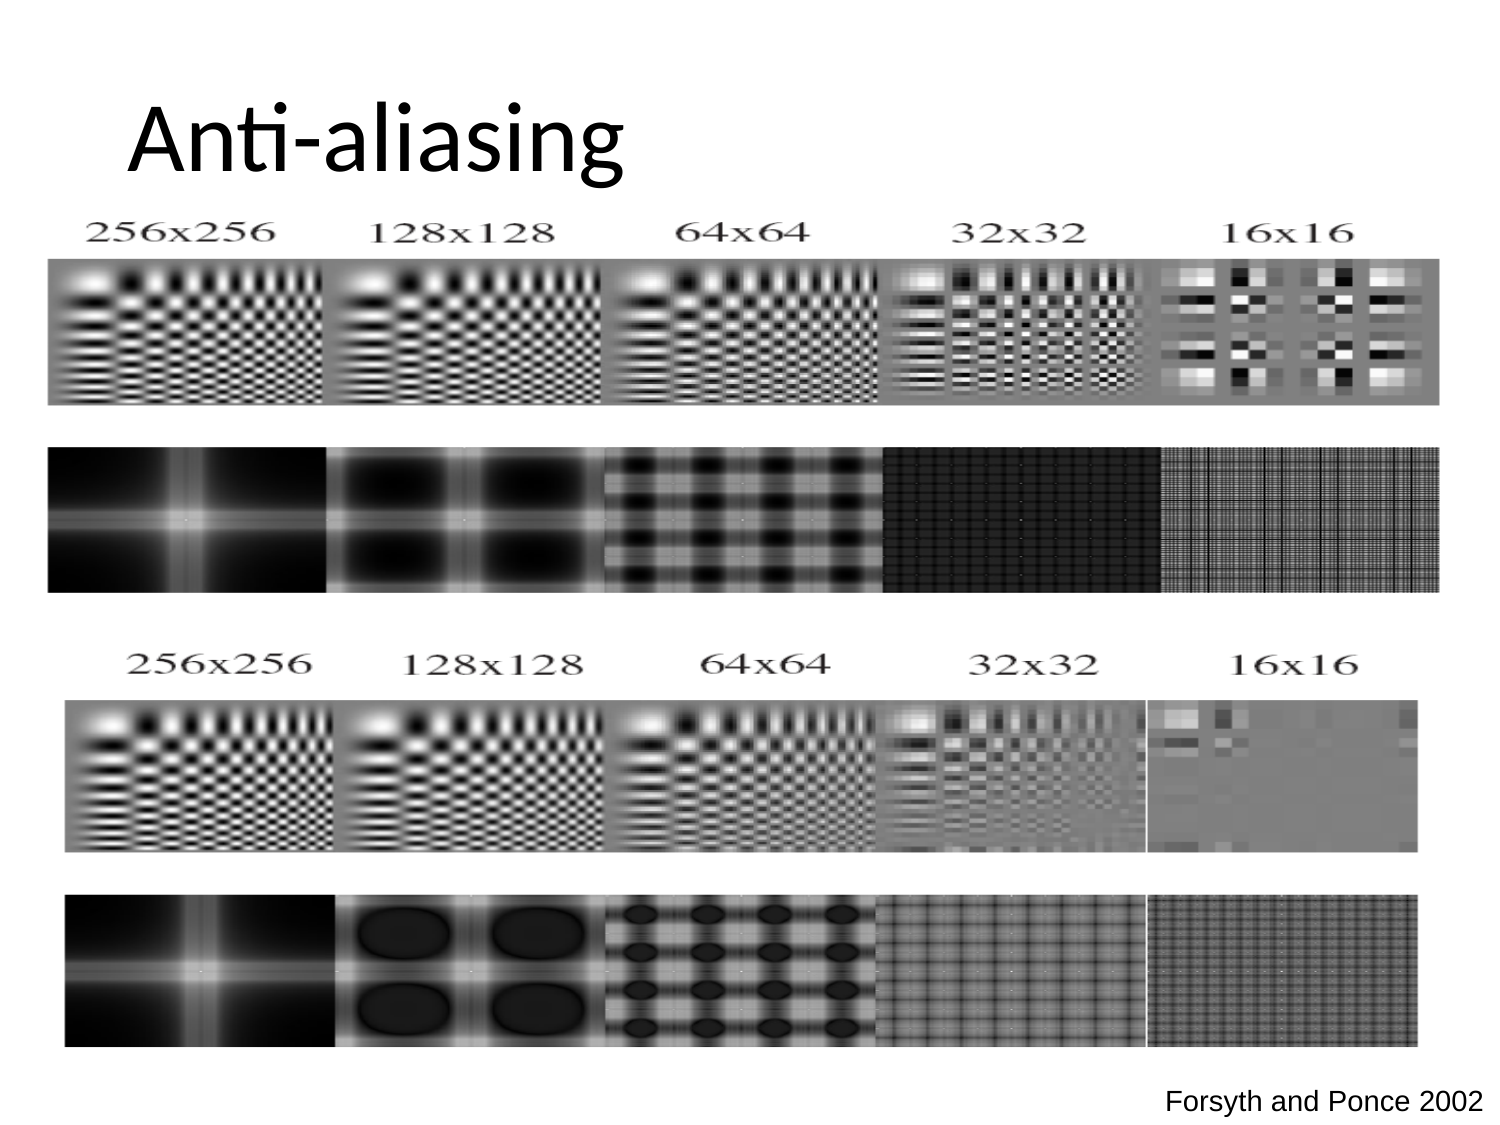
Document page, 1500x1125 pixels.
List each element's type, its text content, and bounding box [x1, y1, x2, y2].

title Anti-aliasing [112, 37, 1388, 210]
text_box Forsyth and Ponce 2002 [1150, 1074, 1500, 1125]
picture [24, 624, 1451, 1063]
picture [0, 212, 1463, 603]
